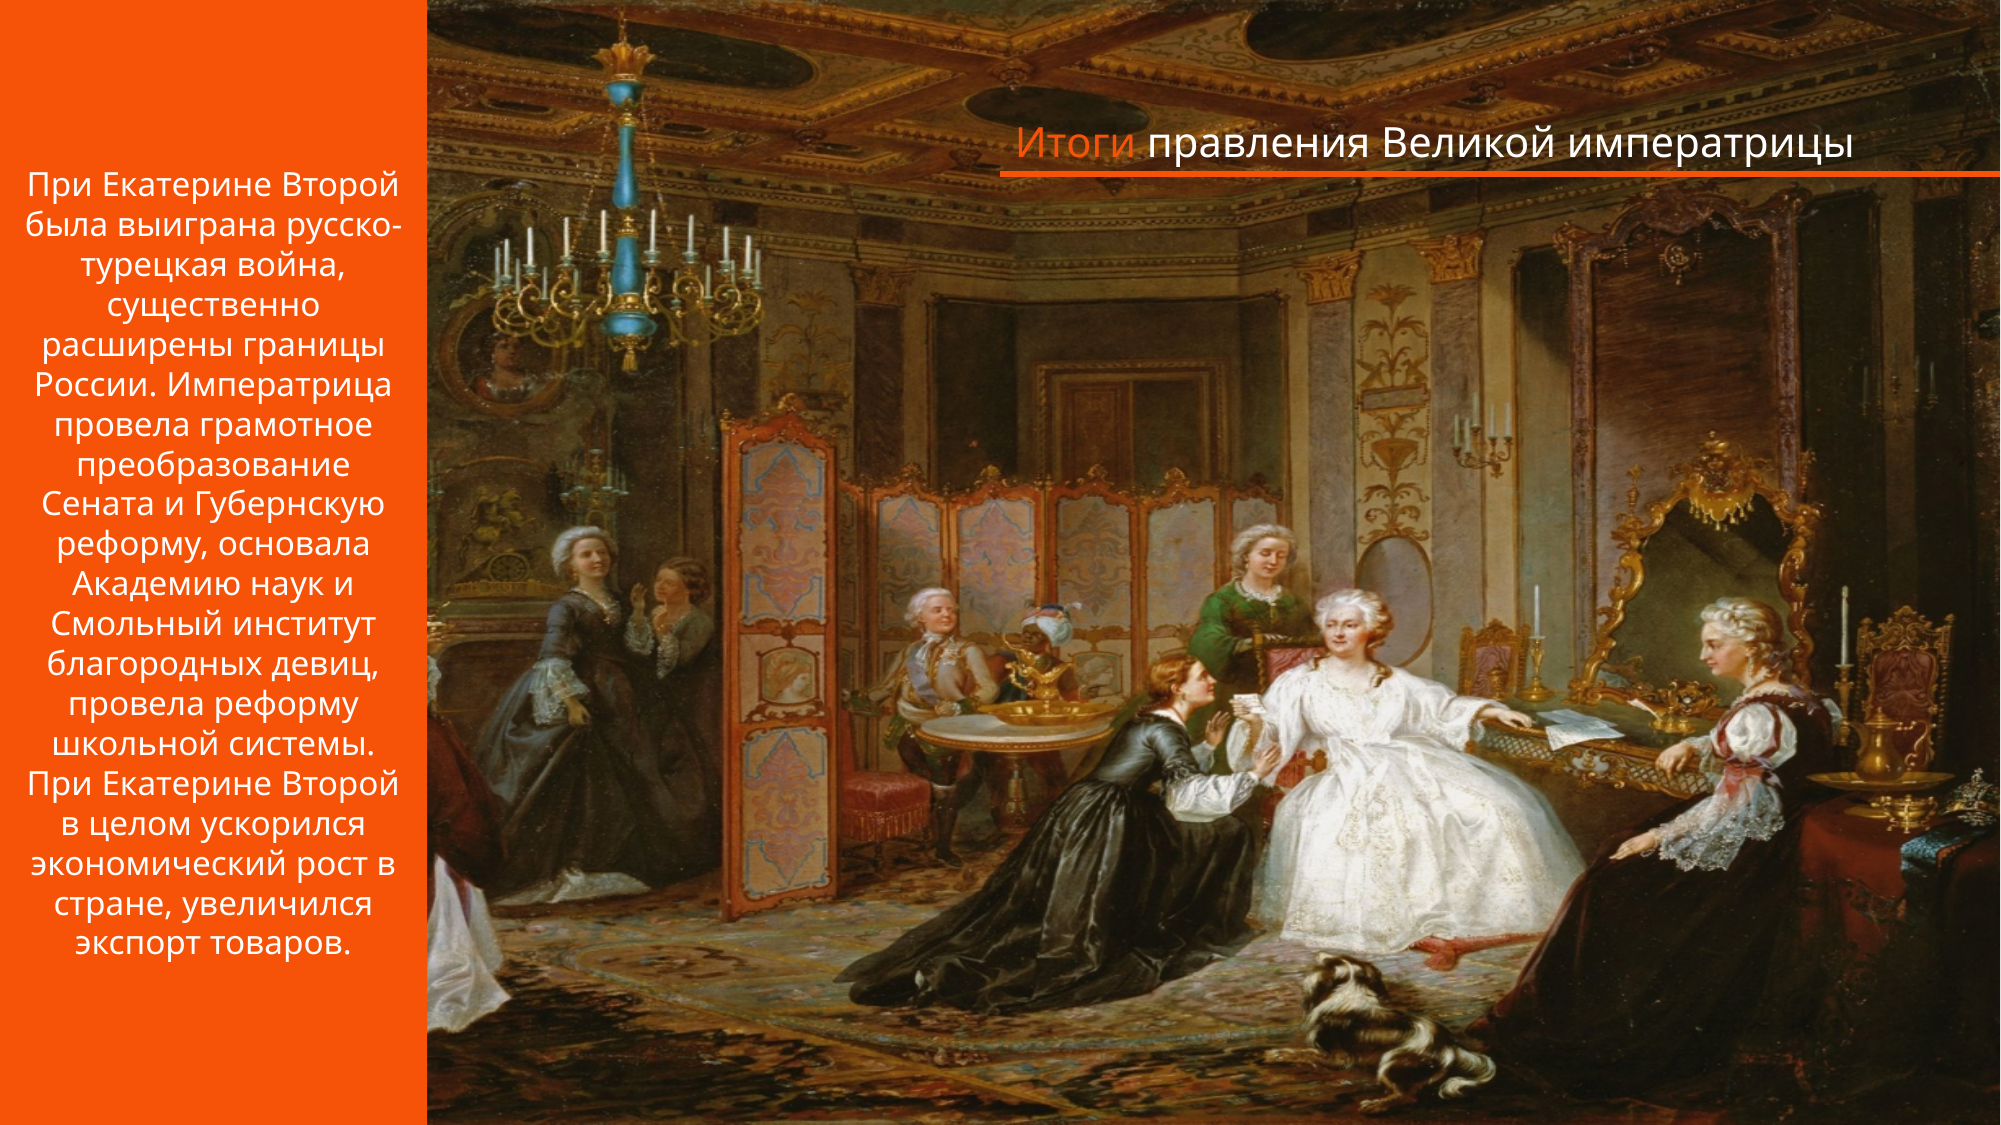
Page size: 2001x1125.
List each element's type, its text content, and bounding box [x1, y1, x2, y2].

text_box Итоги правления Великой императрицы [999, 108, 2000, 174]
text_box При Екатерине Второй была выиграна русско-турецкая война, существенно расширены границы России. Императрица провела грамотное преобразование Сената и Губернскую реформу, основала Академию наук и Смольный институт благородных девиц, провела реформу школьной системы. При Екатерине Второй в целом ускорился экономический рост в стране, увеличился экспорт товаров. [0, 0, 428, 1125]
picture [428, 0, 2001, 1125]
